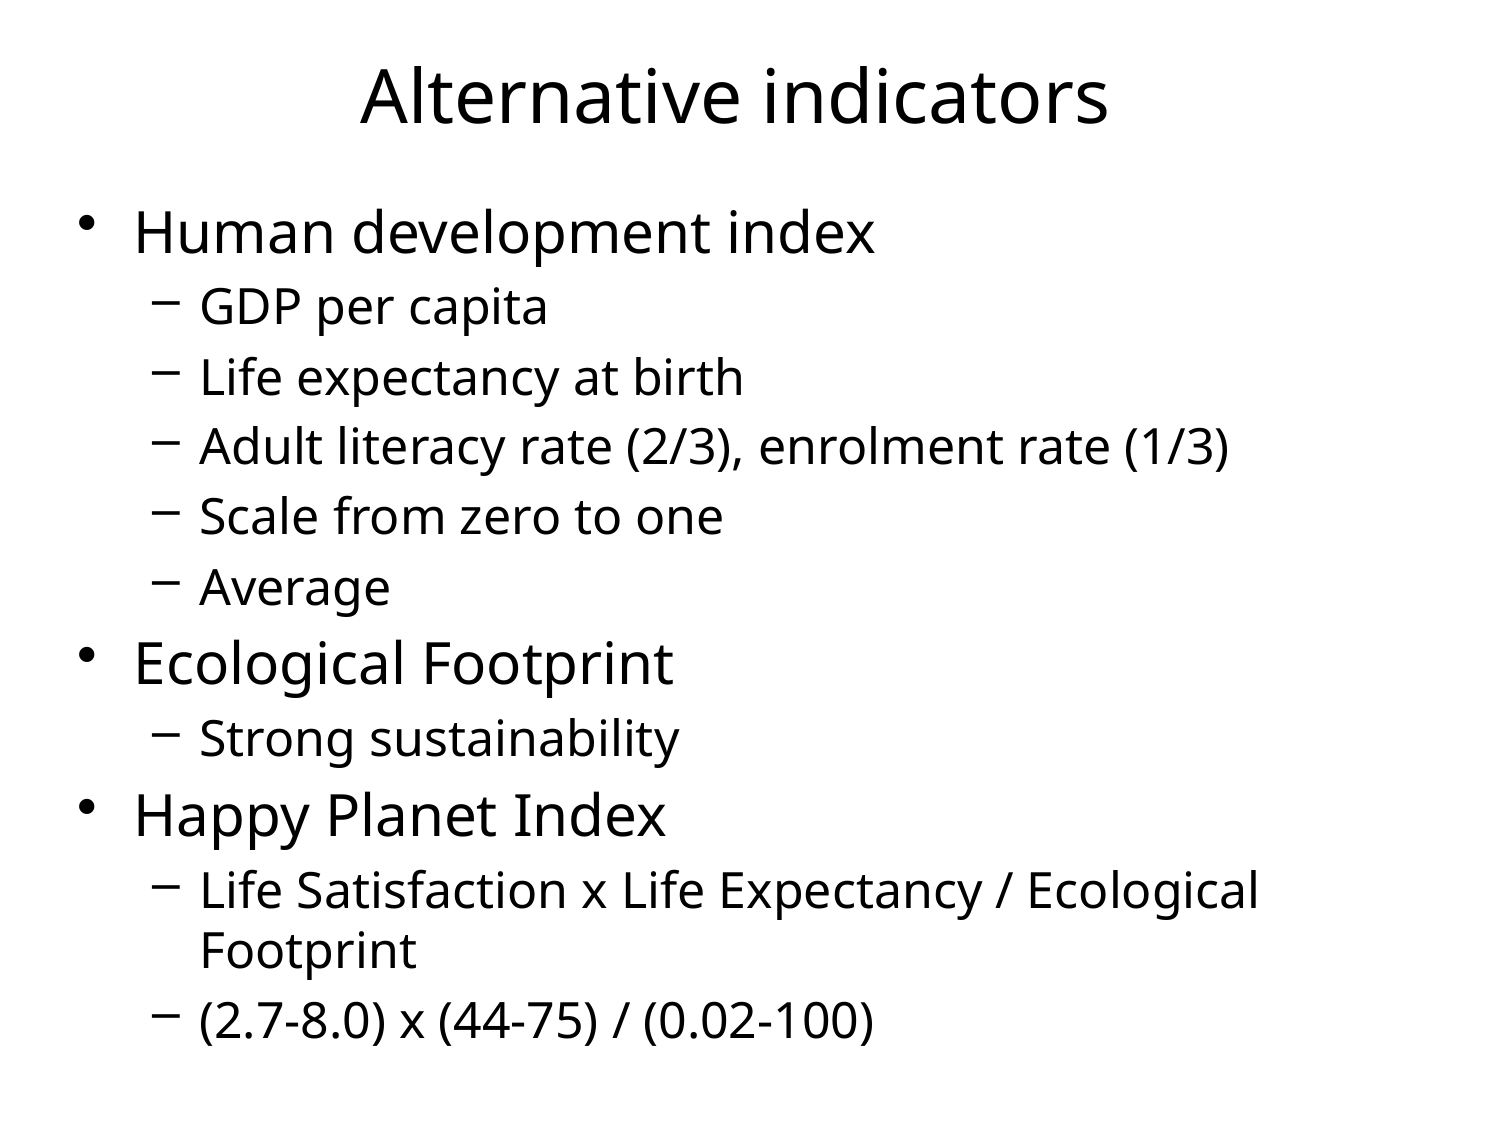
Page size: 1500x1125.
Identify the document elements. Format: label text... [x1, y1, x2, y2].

title Alternative indicators [97, 0, 1374, 187]
list Human development index GDP per capita Life expectancy at birth Adult literacy rate (2/3), enrolment rate (1/3) Scale from zero to one Average Ecological Footprint Strong sustainability Happy Planet Index Life Satisfaction x Life Expectancy / Ecological Footprint (2.7-8.0) x (44-75) / (0.02-100) [62, 187, 1403, 1032]
